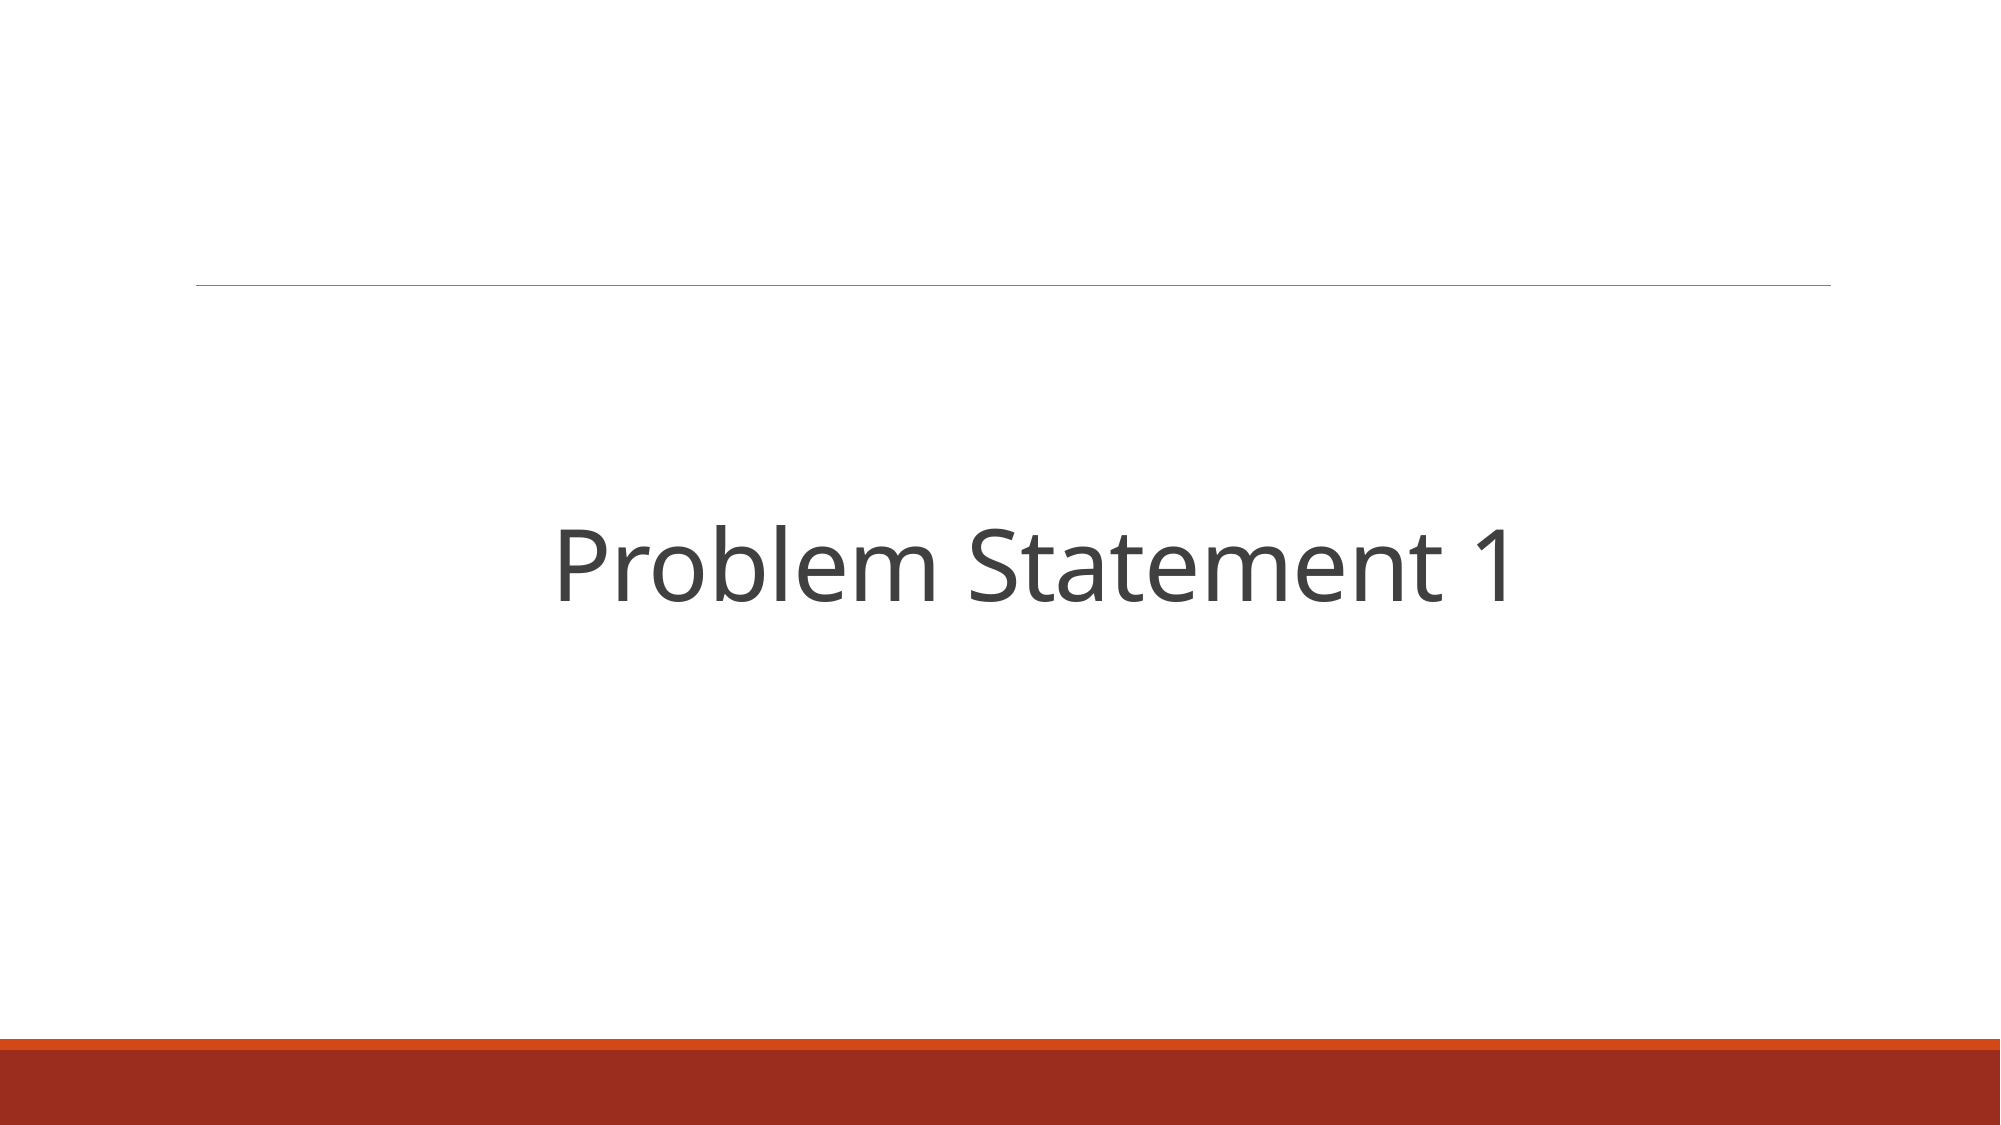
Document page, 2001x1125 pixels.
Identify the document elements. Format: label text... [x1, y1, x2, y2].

title Problem Statement 1 [176, 412, 1902, 630]
